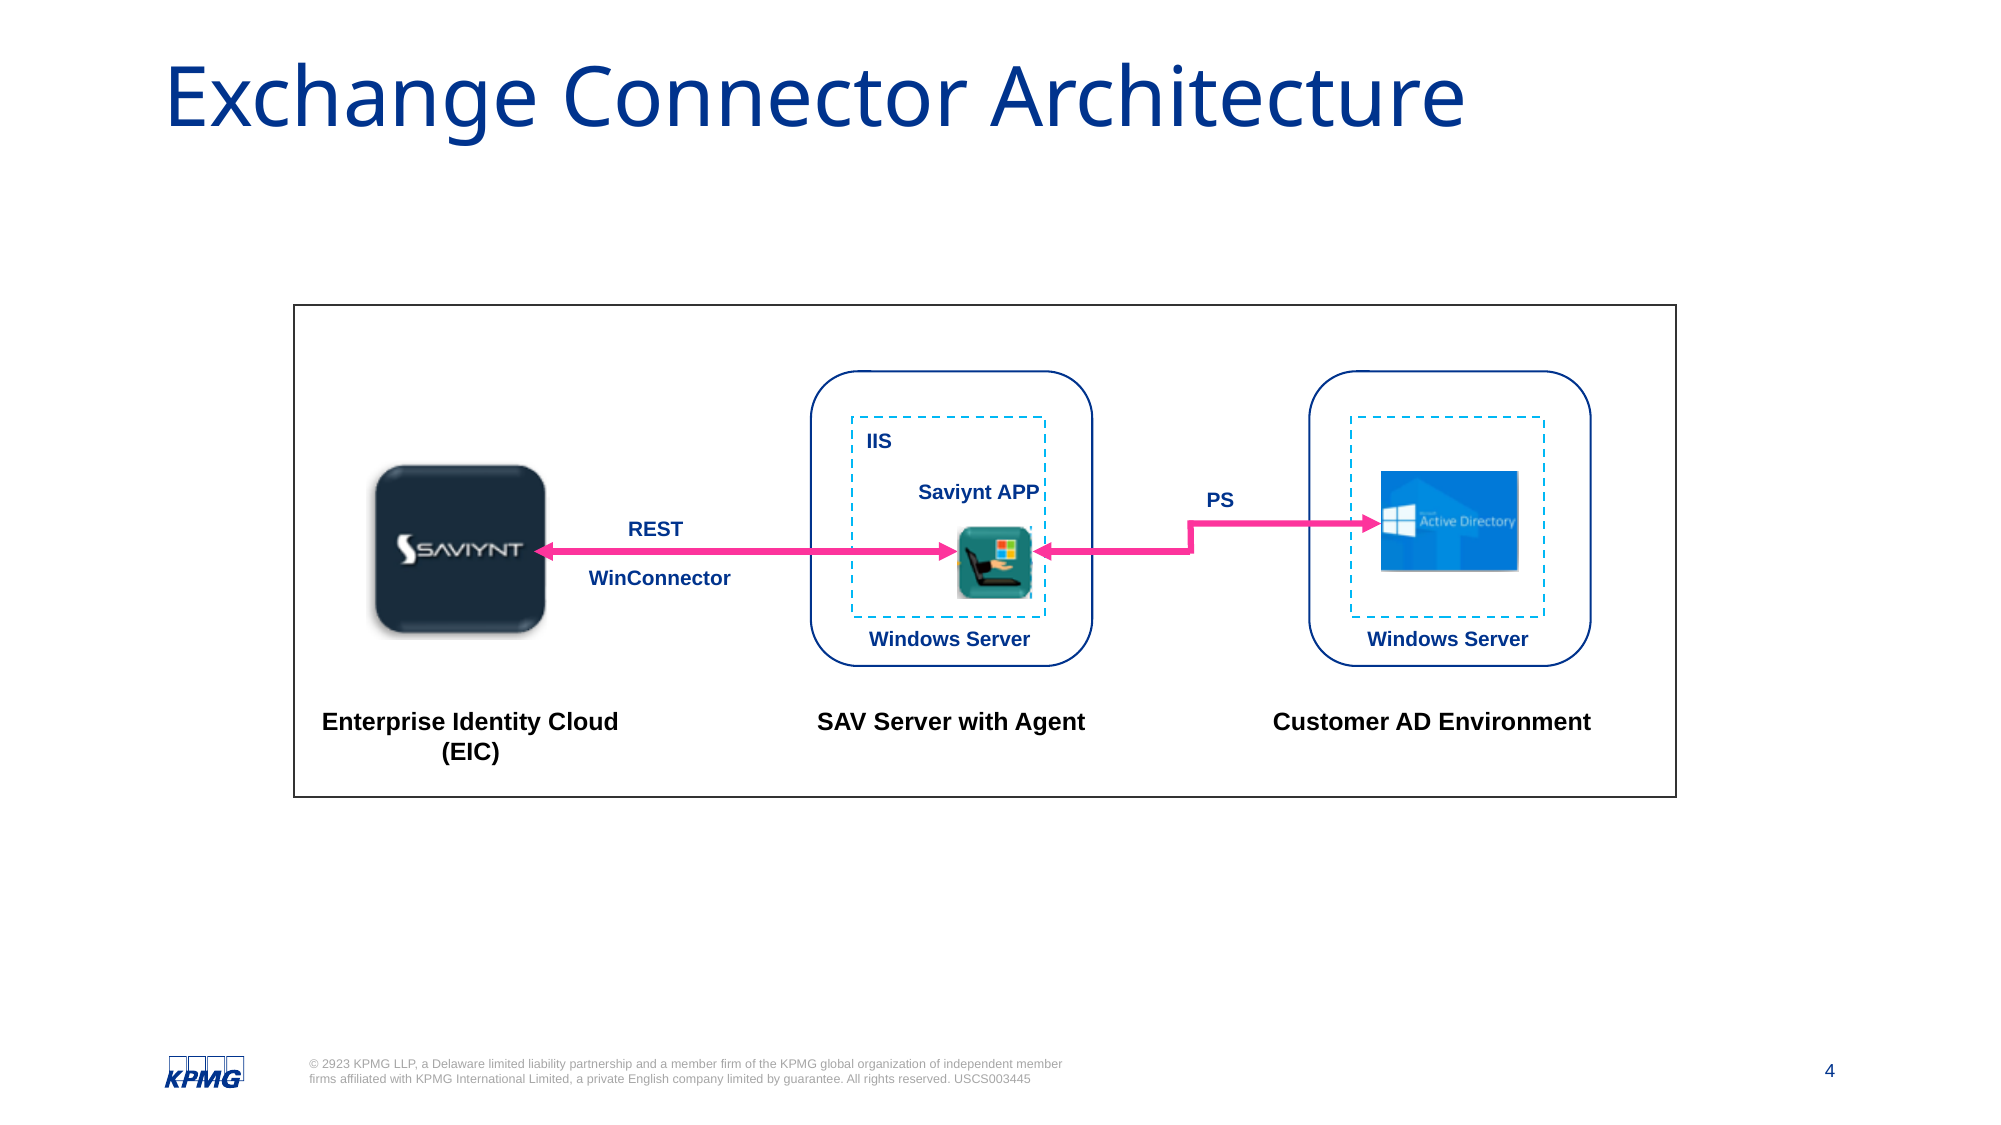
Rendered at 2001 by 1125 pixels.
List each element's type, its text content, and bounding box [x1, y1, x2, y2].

text_box SAV Server with Agent [789, 705, 1113, 746]
picture [957, 526, 1033, 599]
text_box [293, 304, 1677, 798]
text_box Customer AD Environment [1270, 705, 1594, 746]
picture [366, 460, 550, 640]
text_box Enterprise Identity Cloud (EIC) [309, 705, 633, 746]
title Exchange Connector Architecture [163, 70, 1838, 159]
picture [1381, 471, 1519, 572]
